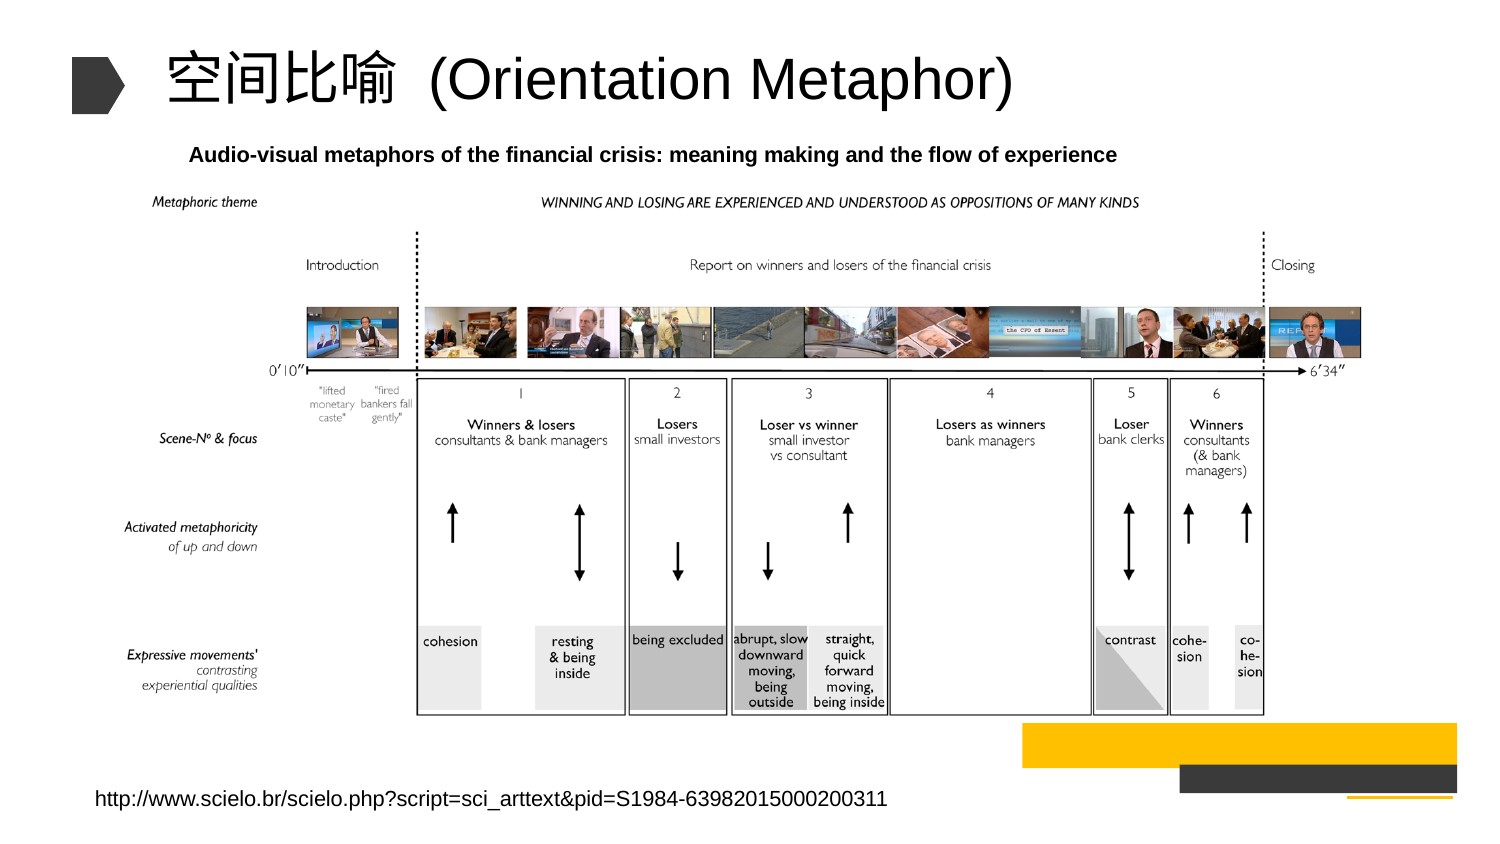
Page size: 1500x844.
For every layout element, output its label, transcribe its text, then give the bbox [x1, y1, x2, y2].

picture [121, 184, 1368, 723]
text_box http://www.scielo.br/scielo.php?script=sci_arttext&pid=S1984-63982015000200311 [80, 776, 905, 818]
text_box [1022, 722, 1458, 798]
text_box [70, 55, 127, 117]
title 空间比喻 (Orientation Metaphor) [150, 26, 1500, 141]
text_box Audio-visual metaphors of the financial crisis: meaning making and the flow of experience [173, 133, 1134, 174]
